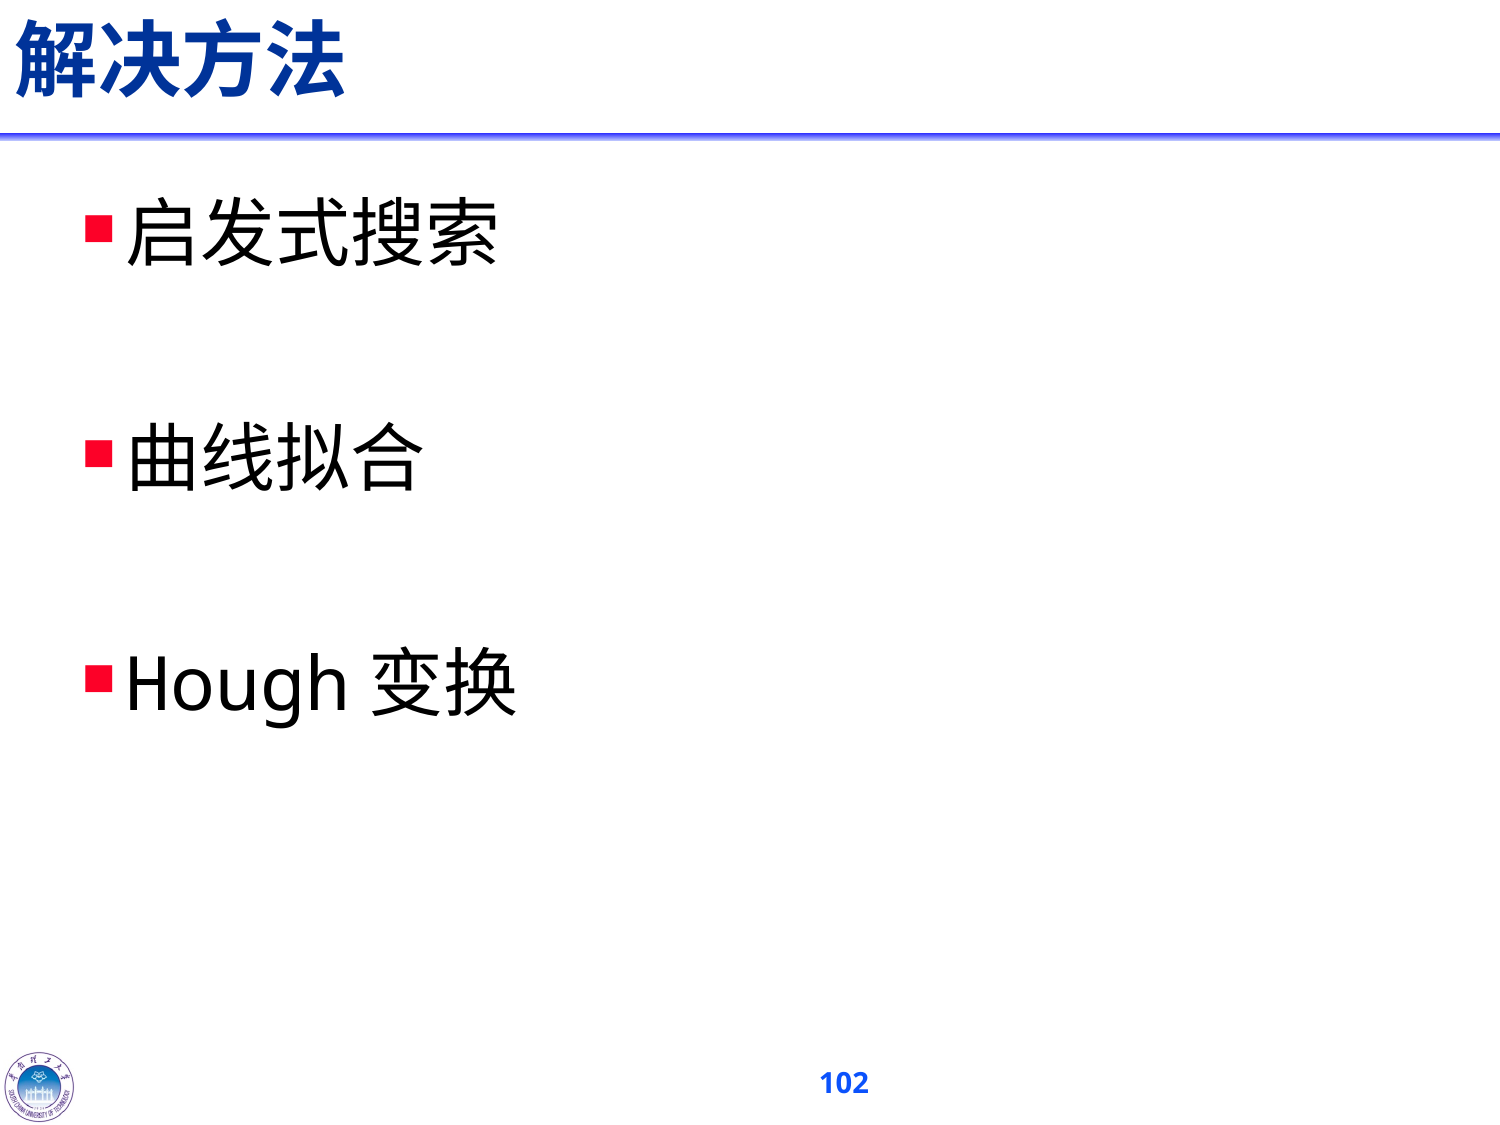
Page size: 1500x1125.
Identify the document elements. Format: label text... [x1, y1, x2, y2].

title 解决方法 [0, 9, 1500, 117]
picture [3, 1051, 75, 1123]
list 启发式搜索 曲线拟合 Hough变换 [73, 177, 1442, 1053]
